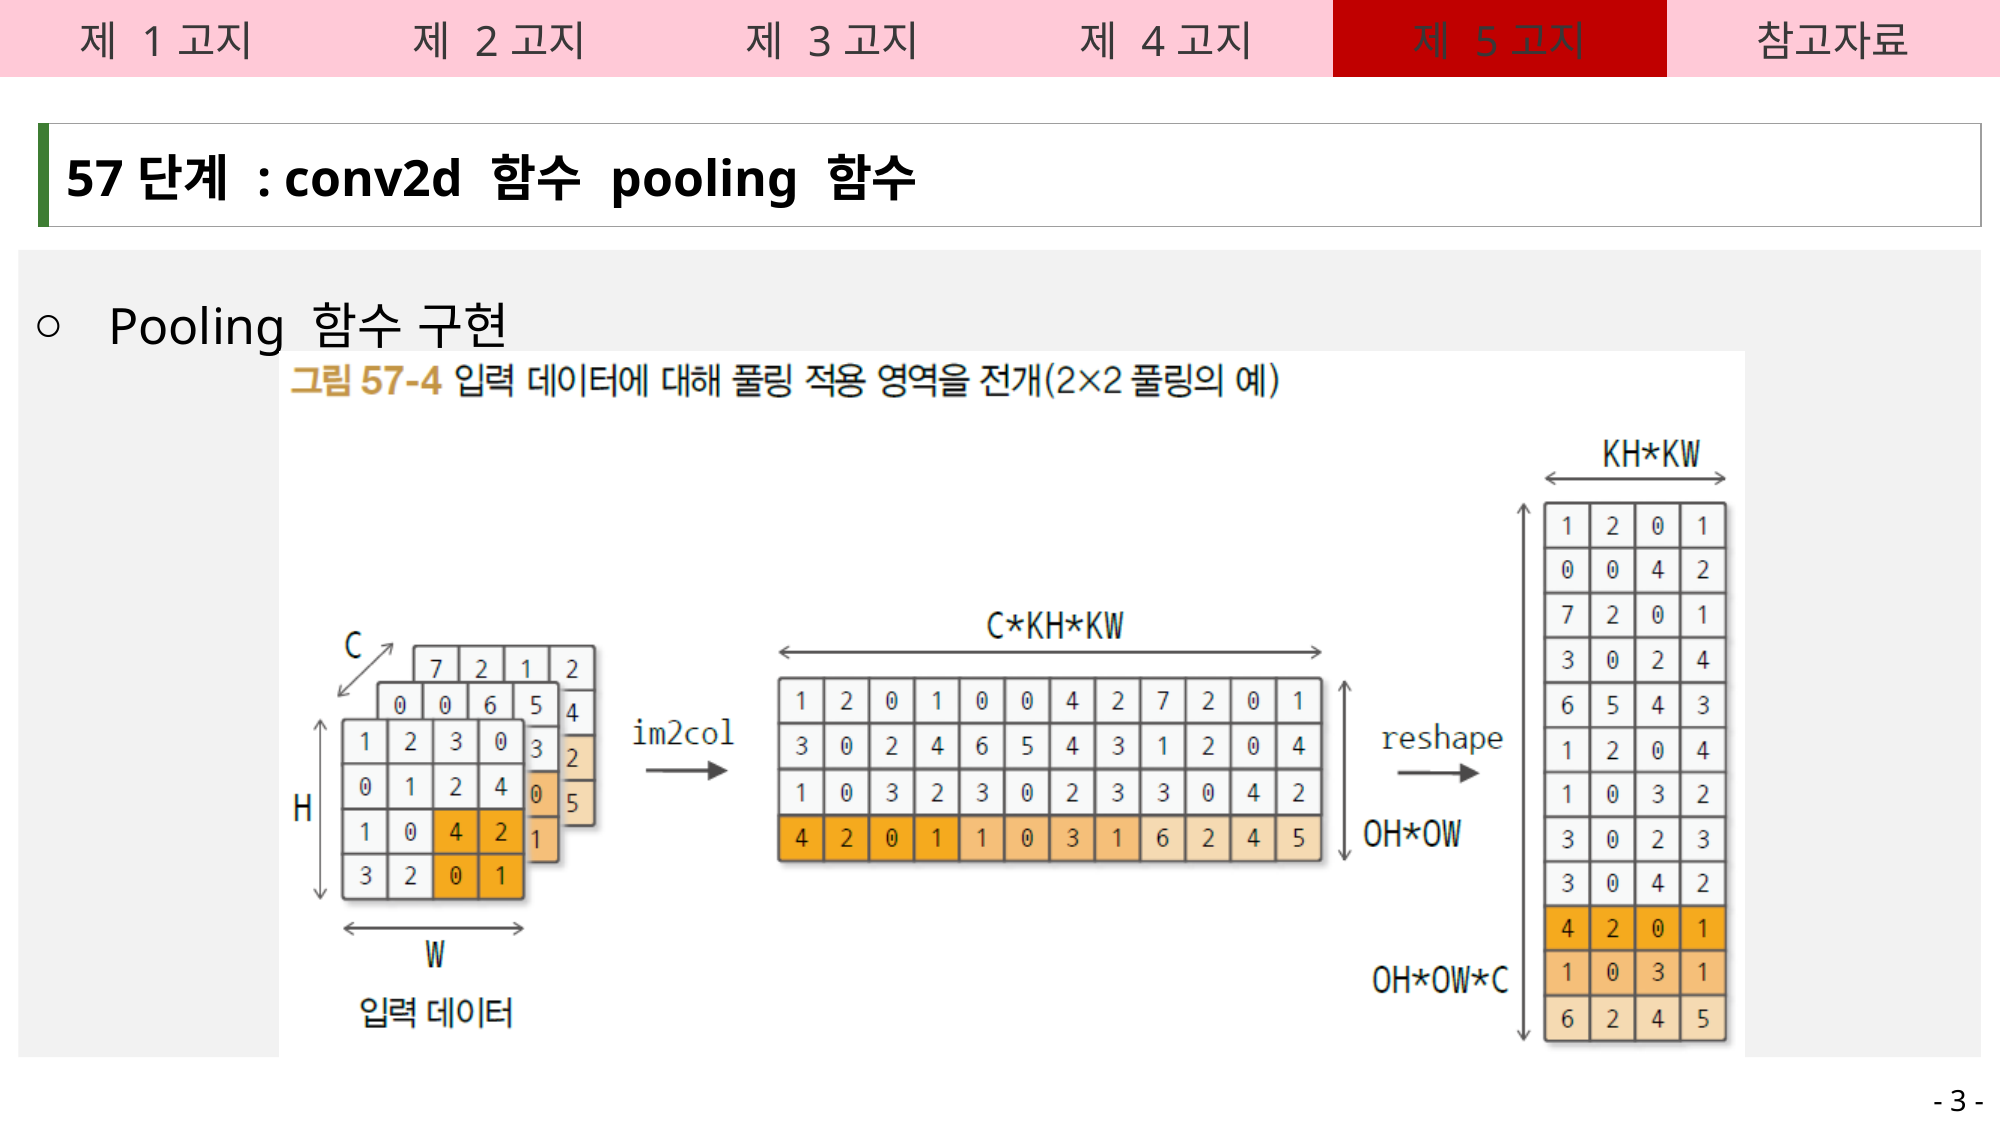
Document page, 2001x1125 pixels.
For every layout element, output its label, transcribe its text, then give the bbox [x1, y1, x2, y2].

table_header 제 4고지 [1000, 0, 1333, 77]
table_header 제 2고지 [333, 0, 667, 77]
picture [279, 351, 1745, 1058]
text_box - 3 - [1918, 1074, 2000, 1125]
table_header 57단계 : conv2d 함수 pooling 함수 [49, 124, 1980, 226]
text_box Pooling 함수 구현 [18, 249, 1981, 1058]
table_header 제 5고지 [1333, 0, 1667, 77]
table_header 제 1고지 [0, 0, 333, 77]
table_header 참고자료 [1667, 0, 2000, 77]
table_header 제 3고지 [667, 0, 1000, 77]
